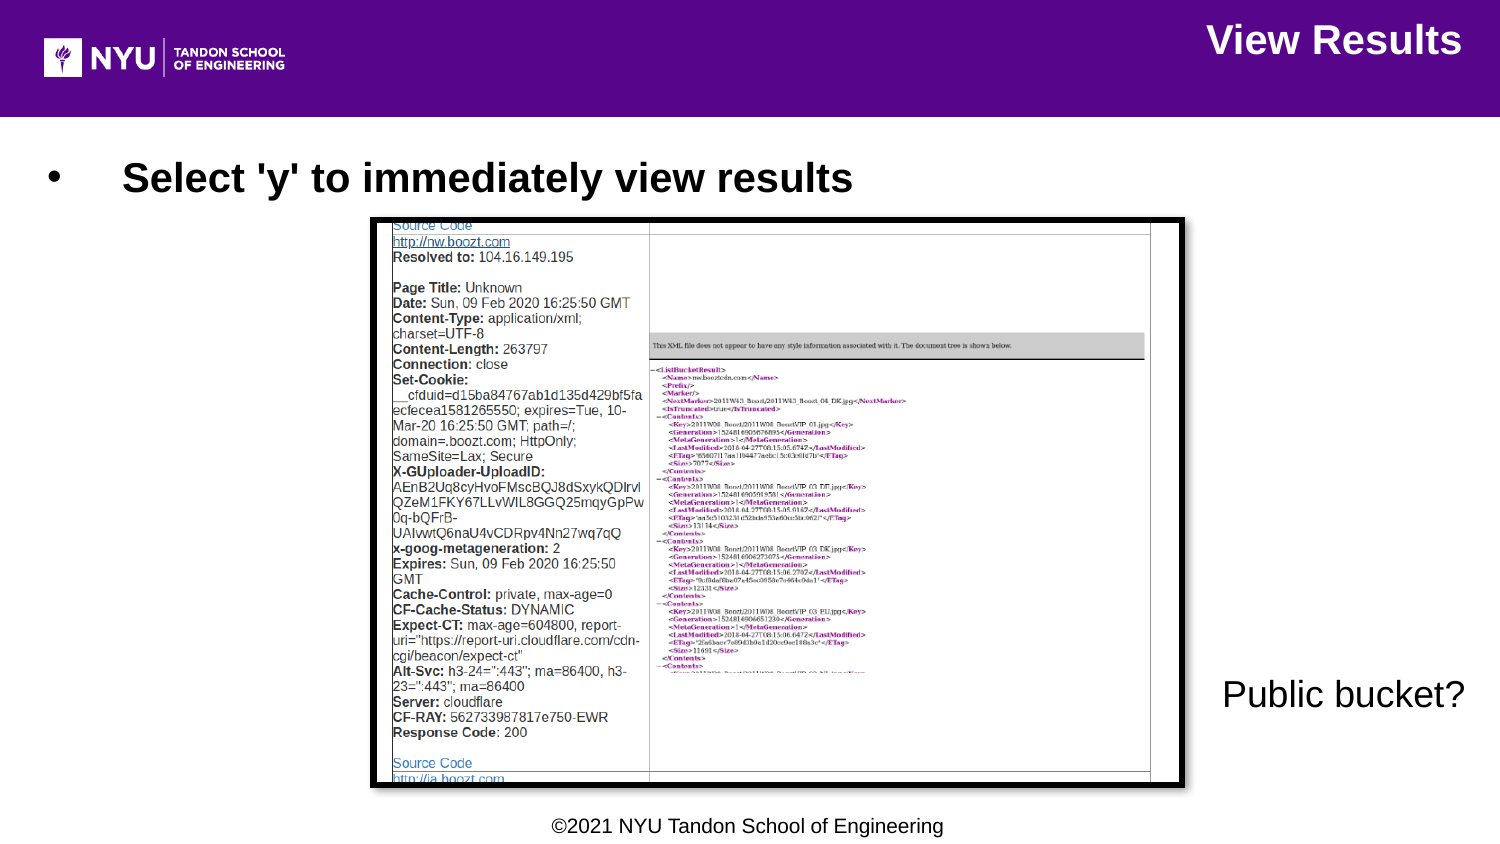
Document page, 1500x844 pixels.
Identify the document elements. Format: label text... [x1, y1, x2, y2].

list Select 'y' to immediately view results [47, 151, 1454, 800]
picture [44, 38, 285, 77]
list View Results [392, 12, 1463, 109]
text_box Public bucket? [1207, 662, 1481, 722]
picture [376, 222, 1180, 783]
